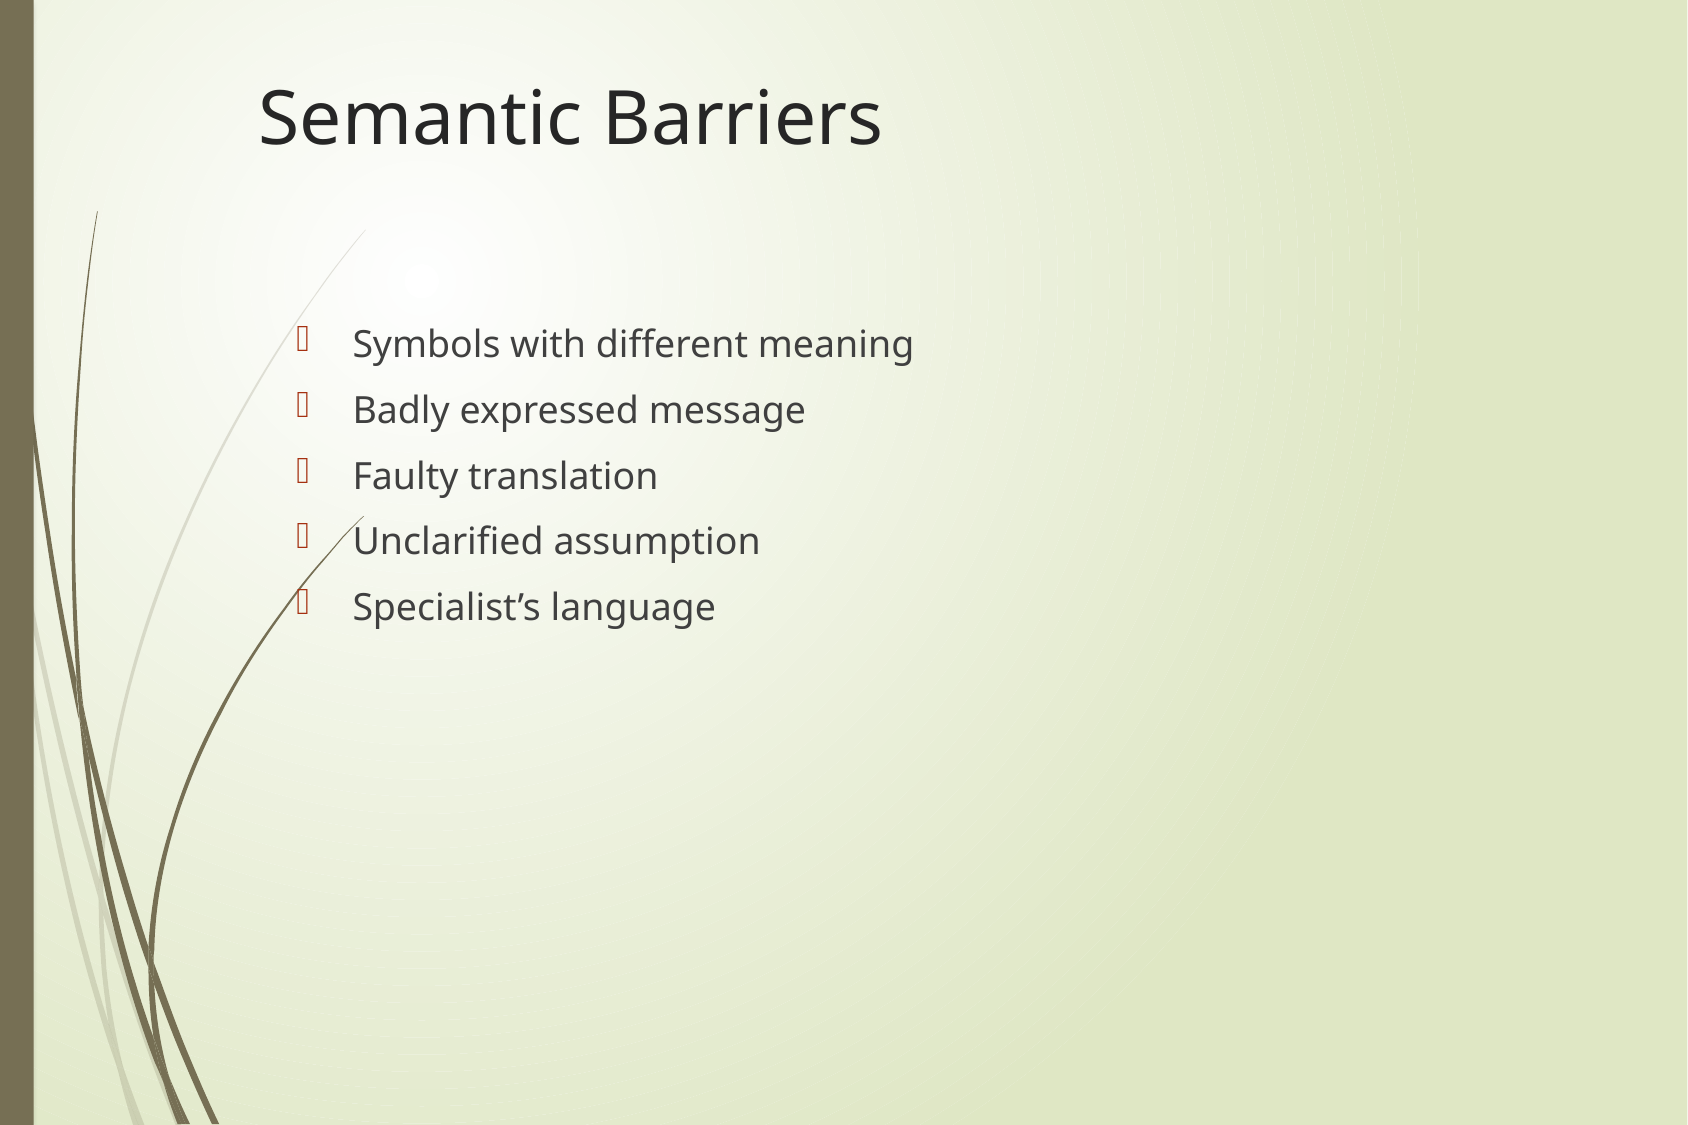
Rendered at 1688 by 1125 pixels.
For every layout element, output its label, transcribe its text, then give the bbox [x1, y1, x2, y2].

title Semantic Barriers [243, 62, 1538, 313]
list Symbols with different meaning Badly expressed message Faulty translation Unclarified assumption Specialist’s language [281, 312, 1269, 988]
